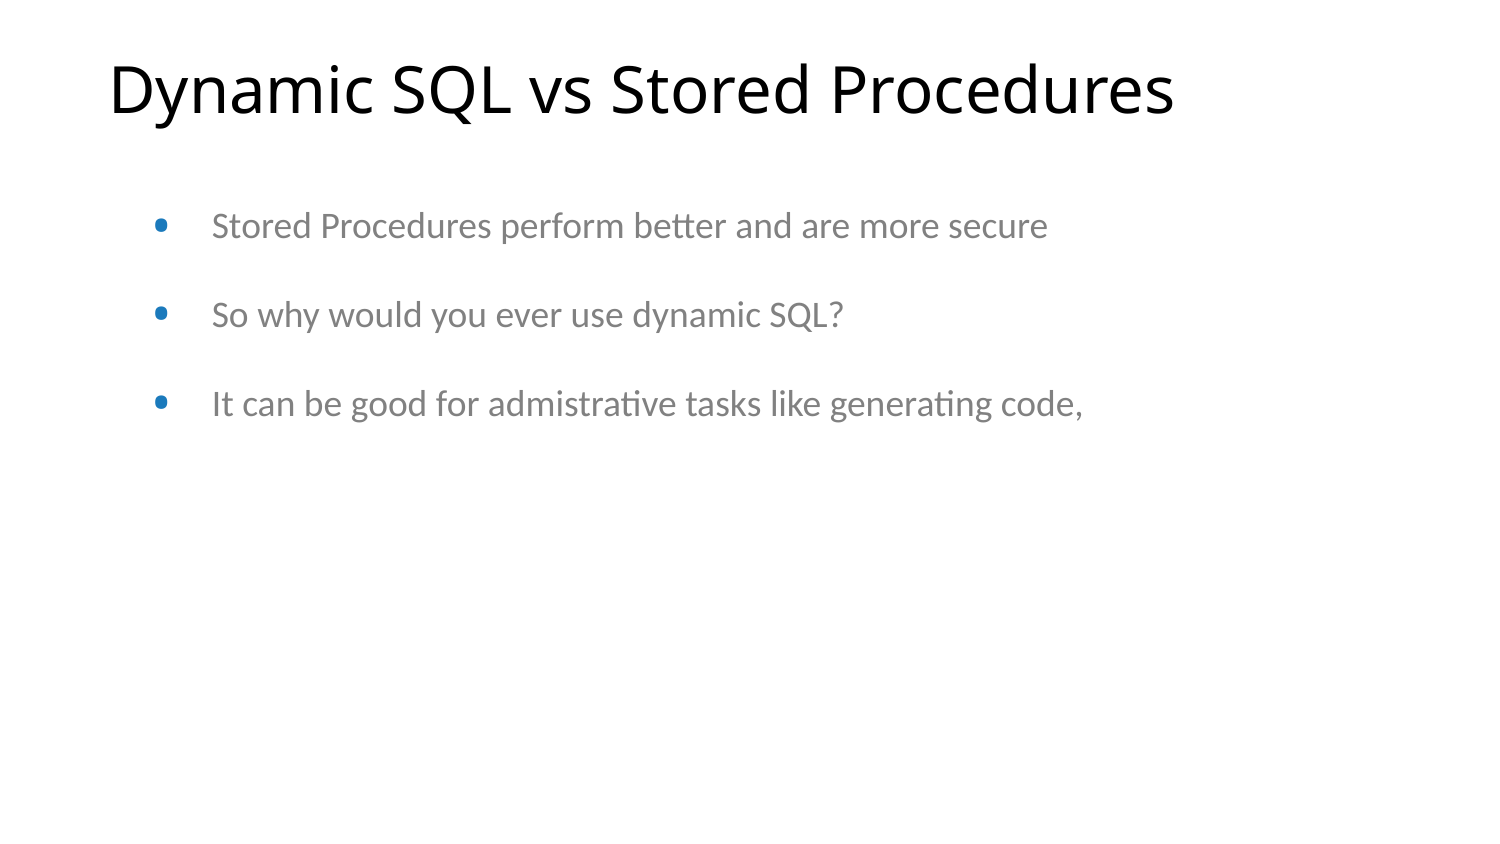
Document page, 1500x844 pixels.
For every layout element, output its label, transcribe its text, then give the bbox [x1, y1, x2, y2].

title Dynamic SQL vs Stored Procedures [93, 49, 1259, 136]
list Stored Procedures perform better and are more secure So why would you ever use dynamic SQL? It can be good for admistrative tasks like generating code, [136, 198, 1352, 787]
